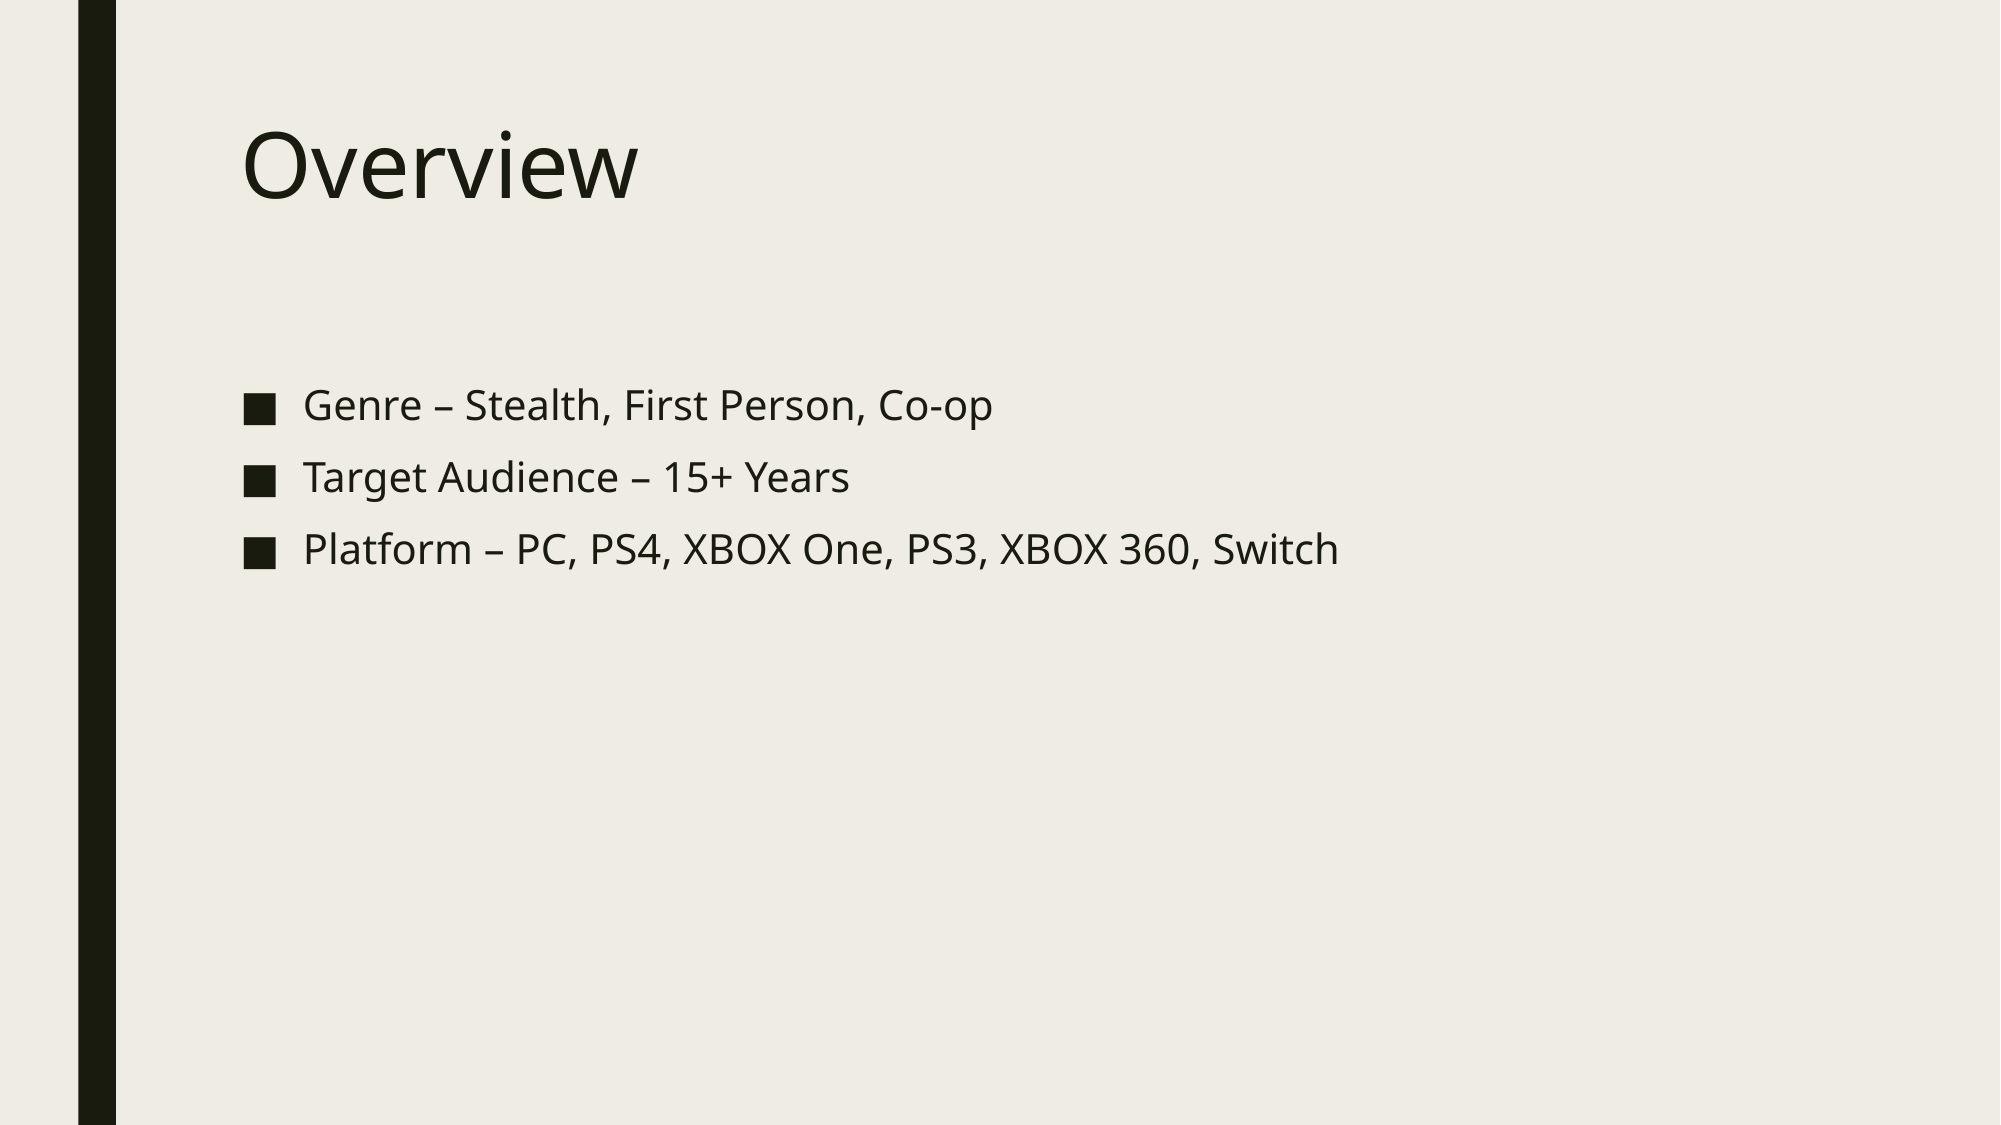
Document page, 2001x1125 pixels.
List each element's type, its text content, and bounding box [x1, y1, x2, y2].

title Overview [225, 112, 1800, 357]
list Genre – Stealth, First Person, Co-op Target Audience – 15+ Years Platform – PC, PS4, XBOX One, PS3, XBOX 360, Switch [225, 375, 1800, 963]
